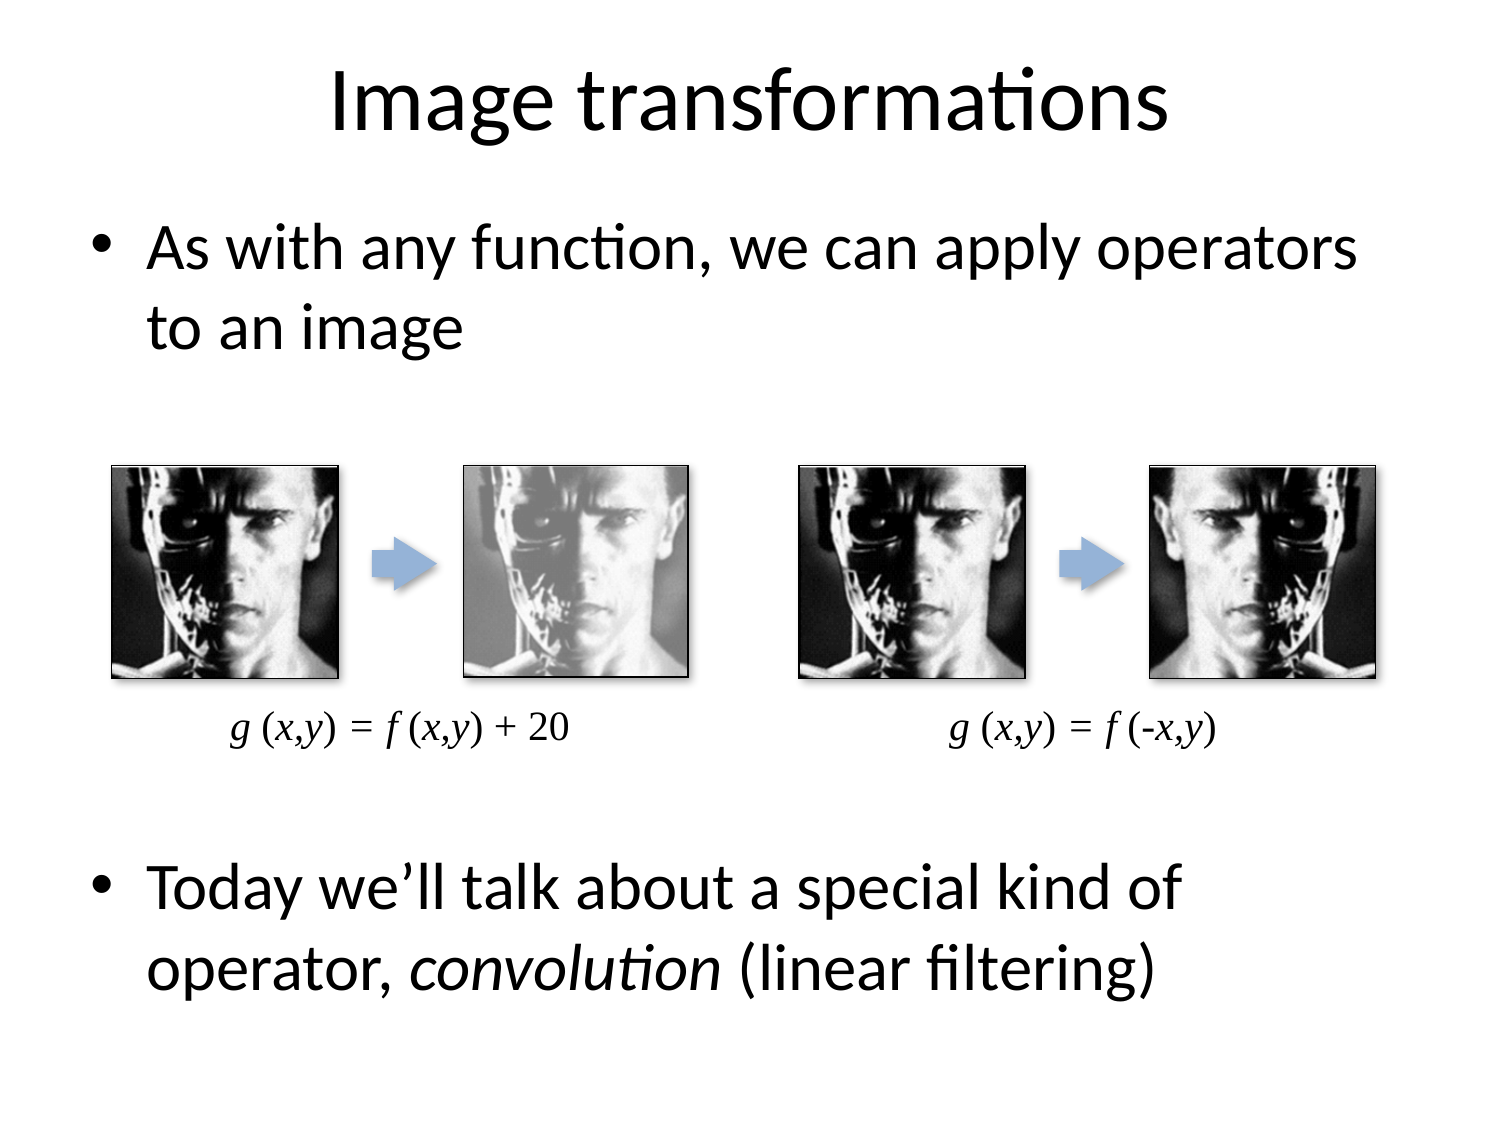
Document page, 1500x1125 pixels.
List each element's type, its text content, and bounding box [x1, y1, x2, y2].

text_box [112, 465, 688, 763]
list As with any function, we can apply operators to an image Today we’ll talk about a special kind of operator, convolution (linear filtering) [75, 195, 1425, 1050]
title Image transformations [75, 0, 1425, 188]
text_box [799, 465, 1376, 758]
